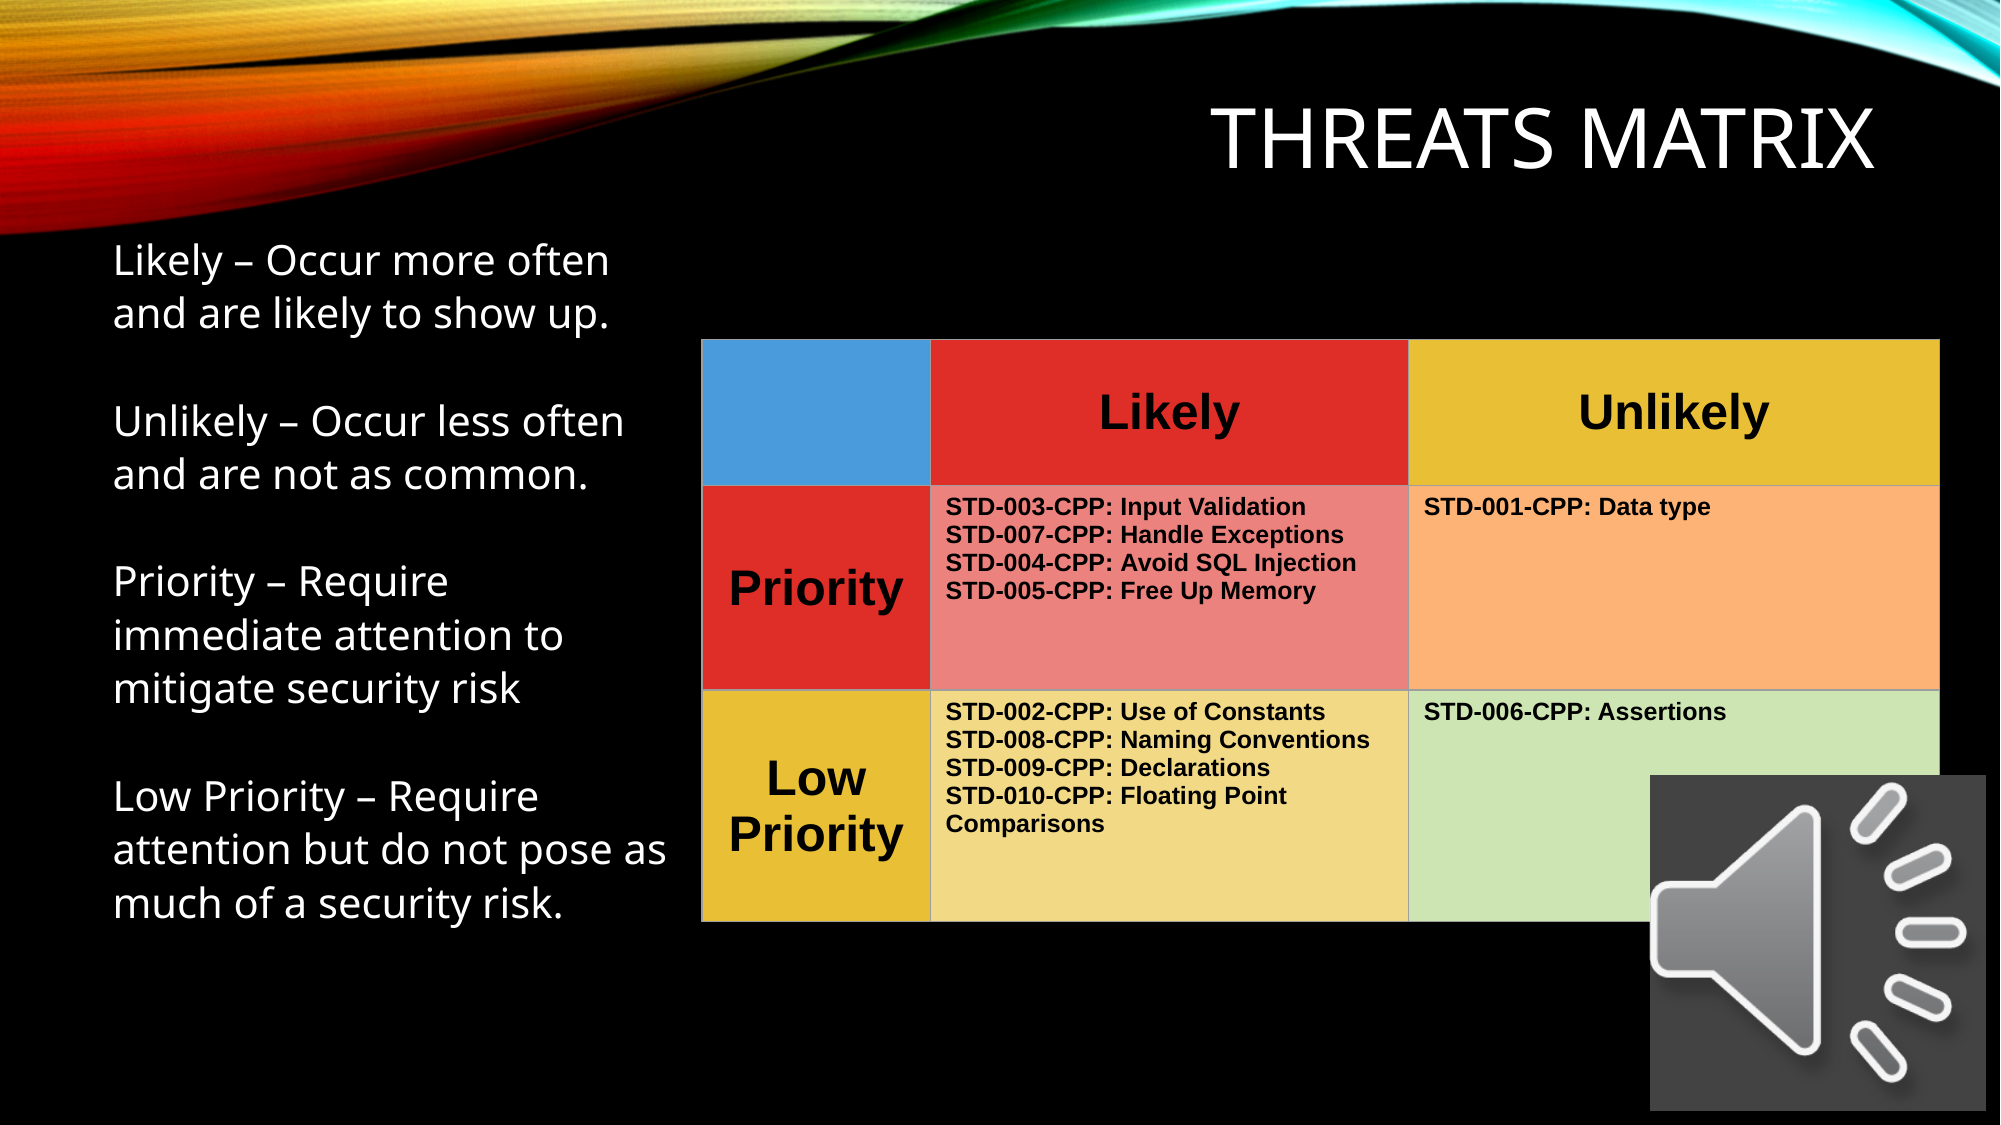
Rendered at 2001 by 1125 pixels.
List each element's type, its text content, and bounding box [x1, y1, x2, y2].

table_cell Low Priority [703, 691, 930, 921]
title THREATS MATRIX [478, 35, 1891, 248]
picture [1648, 773, 1987, 1112]
list Likely – Occur more often and are likely to show up. Unlikely – Occur less often and are not as common. Priority – Require immediate attention to mitigate security risk Low Priority – Require attention but do not pose as much of a security risk. [60, 222, 686, 1021]
table_header Unlikely [1409, 340, 1939, 485]
table_cell STD-002-CPP: Use of Constants STD-008-CPP: Naming Conventions STD-009-CPP: Declarations STD-010-CPP: Floating Point Comparisons [931, 691, 1408, 921]
table_cell Priority [703, 486, 930, 689]
table_cell STD-003-CPP: Input Validation STD-007-CPP: Handle Exceptions STD-004-CPP: Avoid SQL Injection STD-005-CPP: Free Up Memory [931, 486, 1408, 689]
table_header [703, 340, 930, 485]
picture [0, 0, 2000, 237]
table_cell STD-006-CPP: Assertions [1409, 691, 1939, 921]
table_cell STD-001-CPP: Data type [1409, 486, 1939, 689]
table_header Likely [931, 340, 1408, 485]
